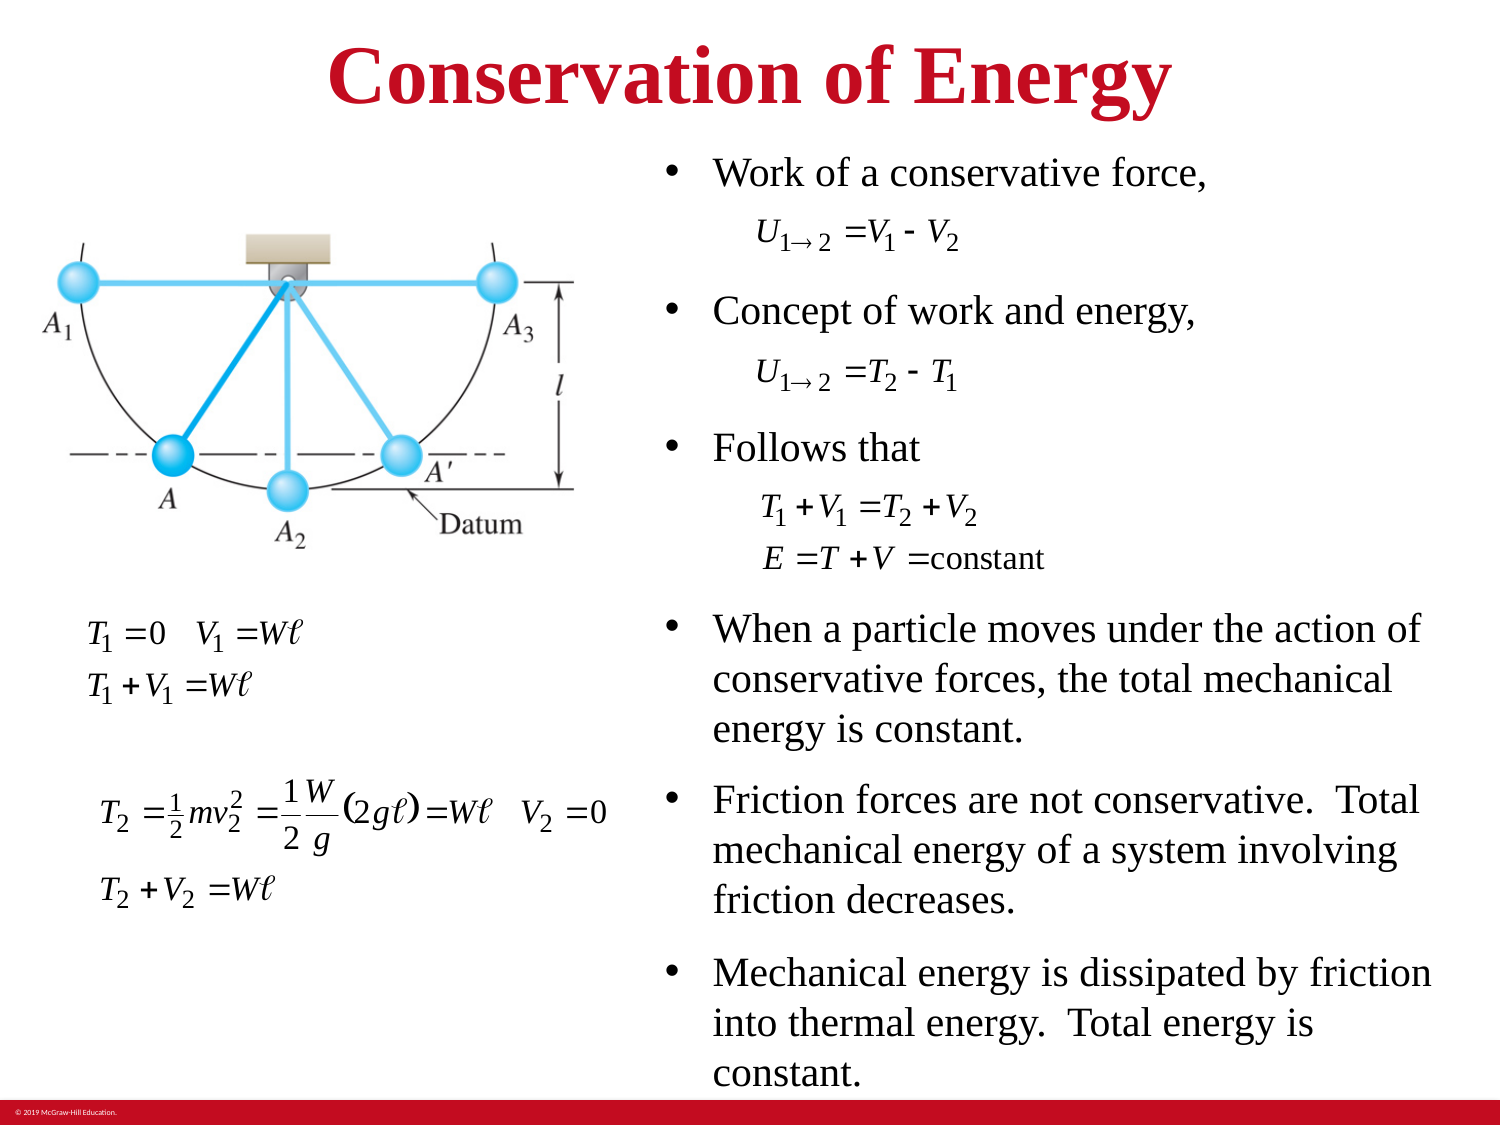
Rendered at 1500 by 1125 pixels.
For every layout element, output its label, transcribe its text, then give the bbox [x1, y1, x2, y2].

list Follows that [650, 412, 1364, 469]
list Mechanical energy is dissipated by friction into thermal energy. Total energy is constant. [650, 937, 1488, 1048]
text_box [758, 485, 1049, 576]
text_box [97, 771, 612, 914]
list Work of a conservative force, [650, 137, 1425, 194]
title Conservation of Energy [75, 12, 1425, 123]
list Concept of work and energy, [650, 275, 1425, 338]
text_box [754, 212, 964, 257]
list When a particle moves under the action of conservative forces, the total mechanical energy is constant. [650, 592, 1438, 754]
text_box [754, 352, 960, 397]
list Friction forces are not conservative. Total mechanical energy of a system involving friction decreases. [650, 764, 1438, 926]
picture [41, 216, 575, 551]
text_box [84, 612, 340, 710]
